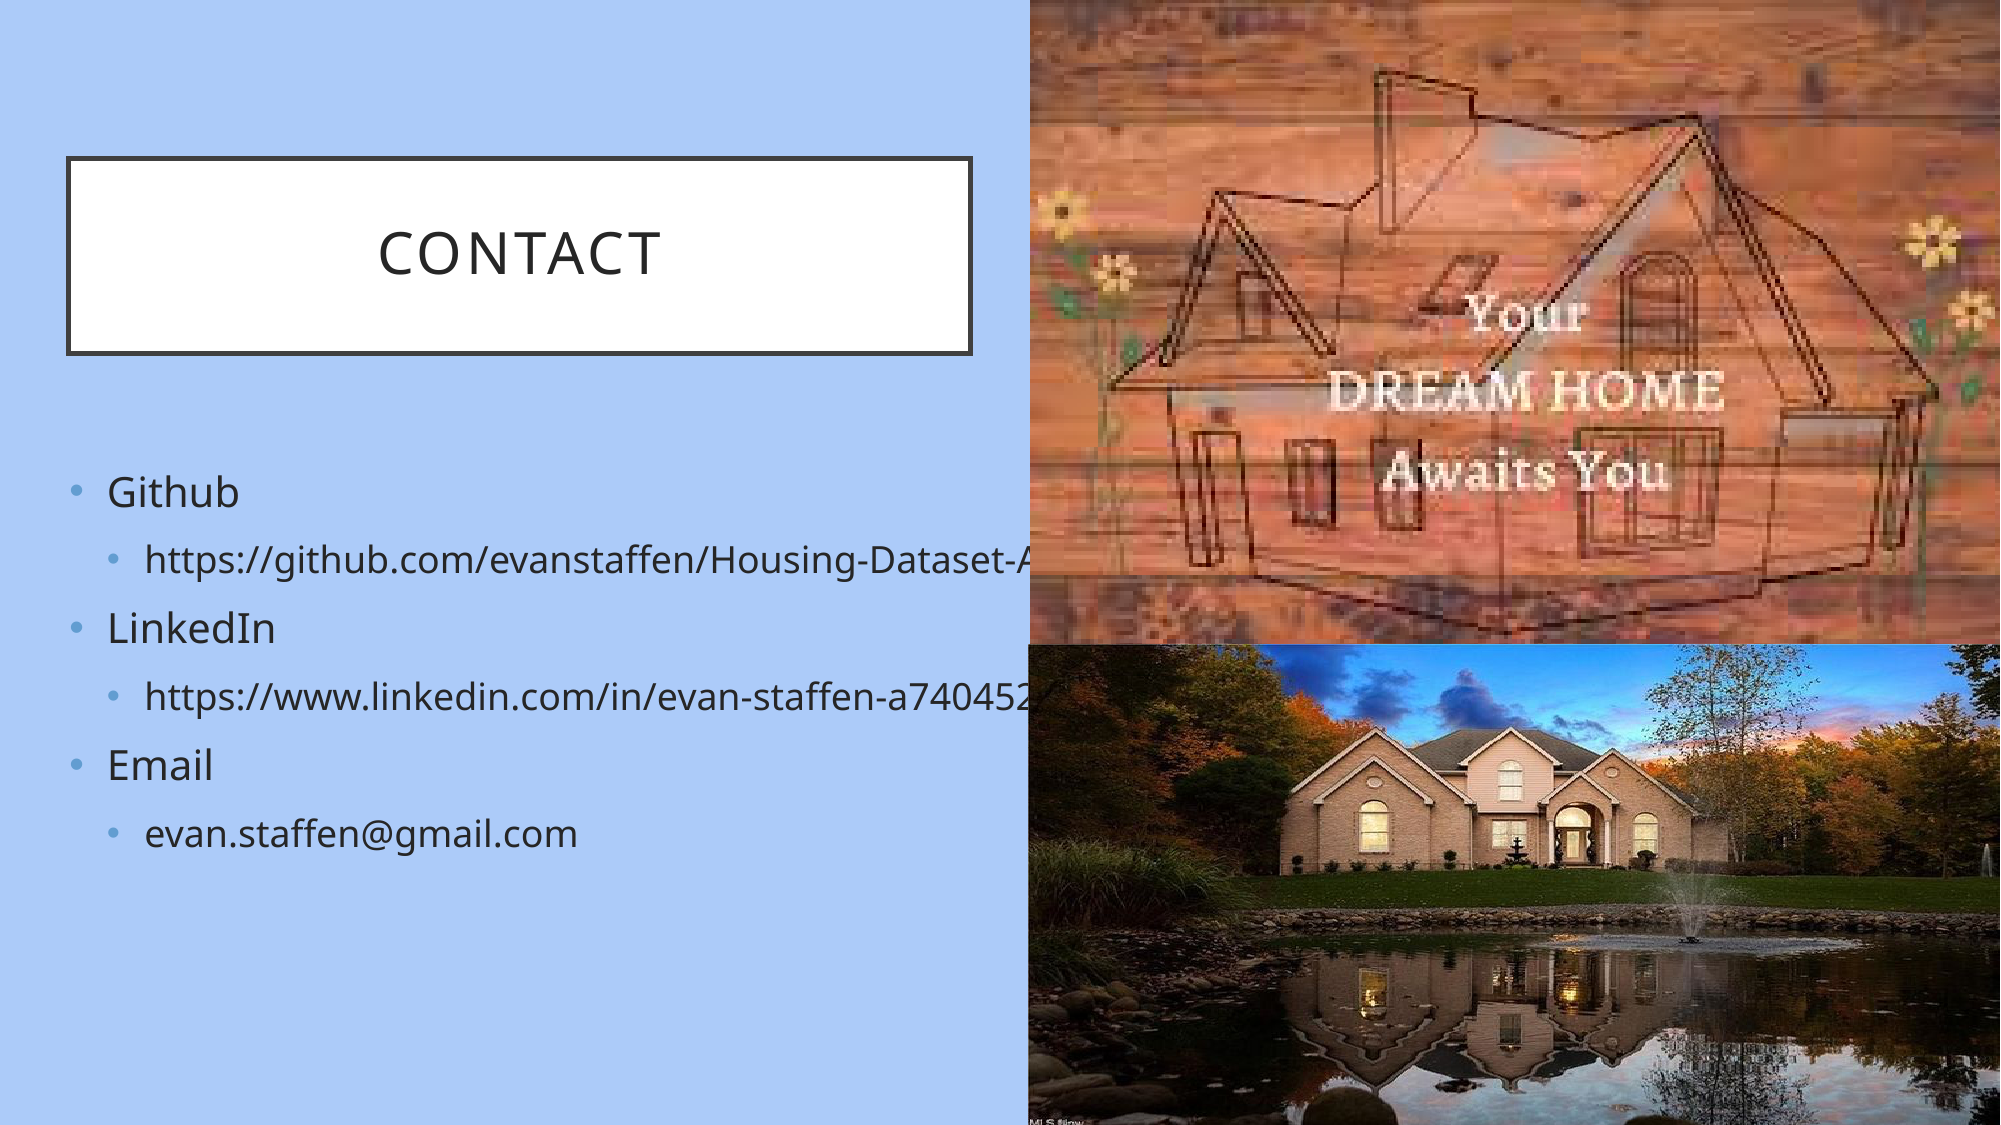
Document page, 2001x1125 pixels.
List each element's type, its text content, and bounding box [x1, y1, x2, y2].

title Contact [66, 156, 973, 356]
list Github https://github.com/evanstaffen/Housing-Dataset-Analysis LinkedIn https://www.linkedin.com/in/evan-staffen-a74045207/ Email evan.staffen@gmail.com [54, 457, 1030, 967]
picture [1028, 0, 2000, 1125]
